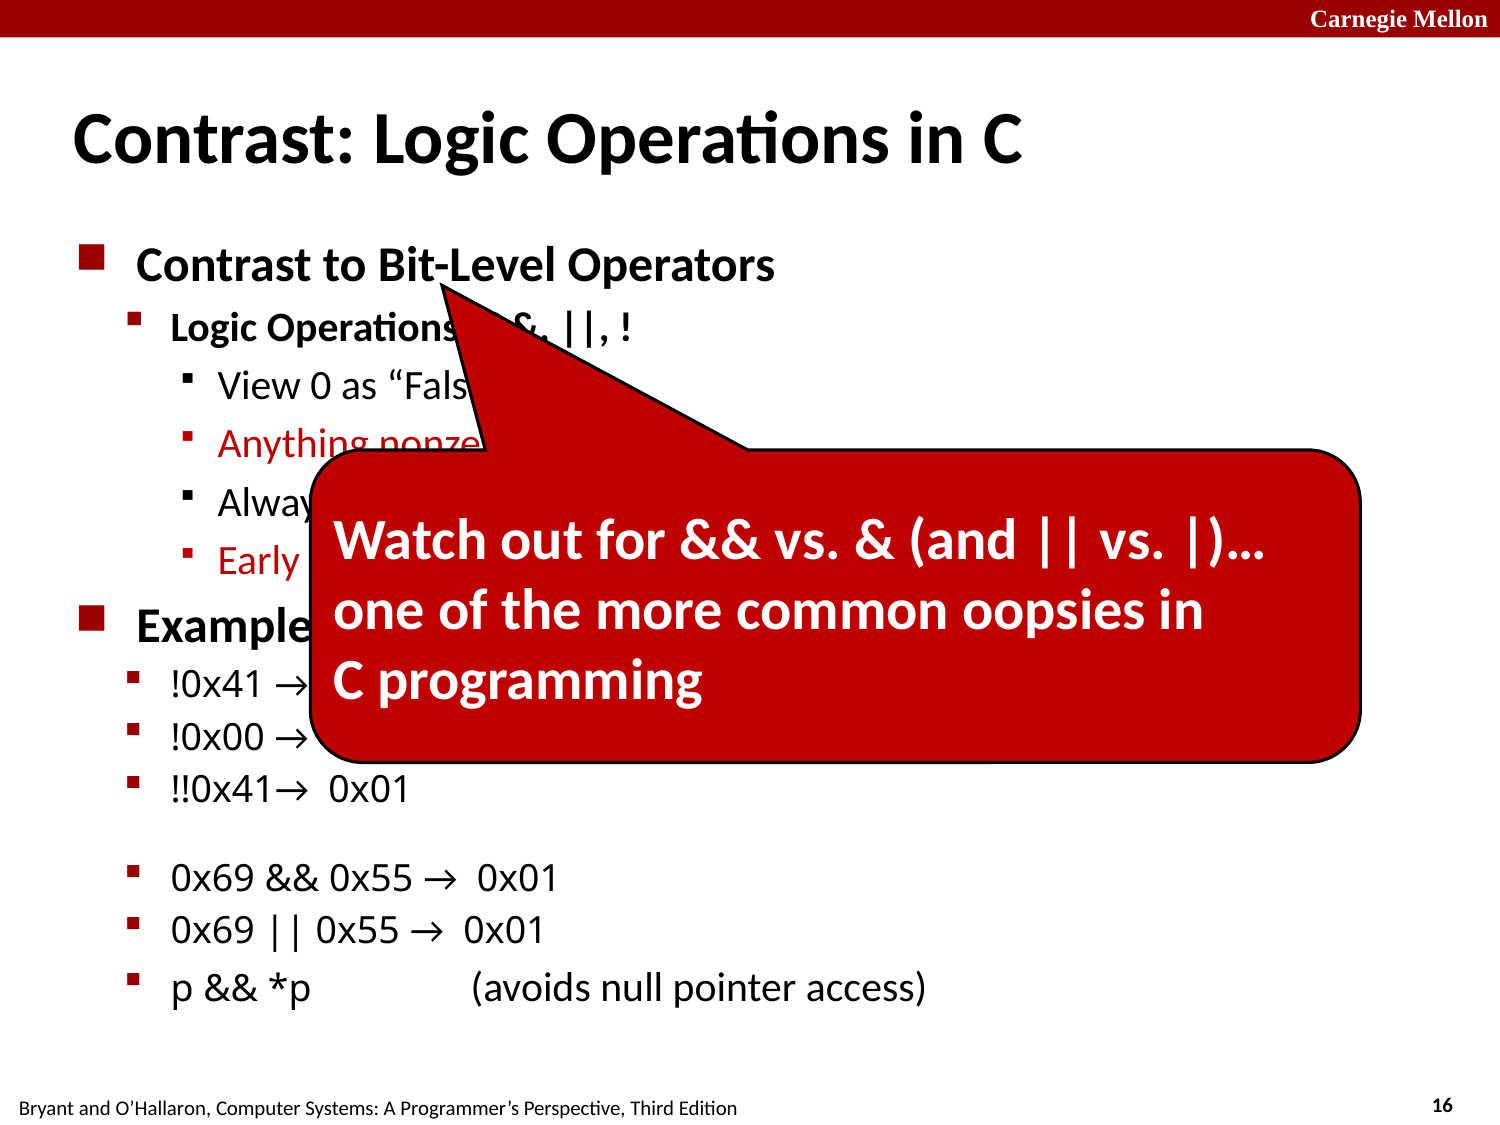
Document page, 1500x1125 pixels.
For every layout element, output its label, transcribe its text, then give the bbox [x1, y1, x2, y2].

text_box Watch out for && vs. & (and || vs. |)… one of the more common oopsies in C programming [310, 285, 1361, 763]
title Contrast: Logic Operations in C [58, 71, 1305, 197]
list Contrast to Bit-Level Operators Logic Operations: &&, ||, ! View 0 as “False” Anything nonzero as “True” Always return 0 or 1 Early termination Examples (char data type) !0x41 → 0x00 !0x00 → 0x01 !!0x41→ 0x01 0x69 && 0x55 → 0x01 0x69 || 0x55 → 0x01 p && *p (avoids null pointer access) [64, 223, 1361, 1040]
